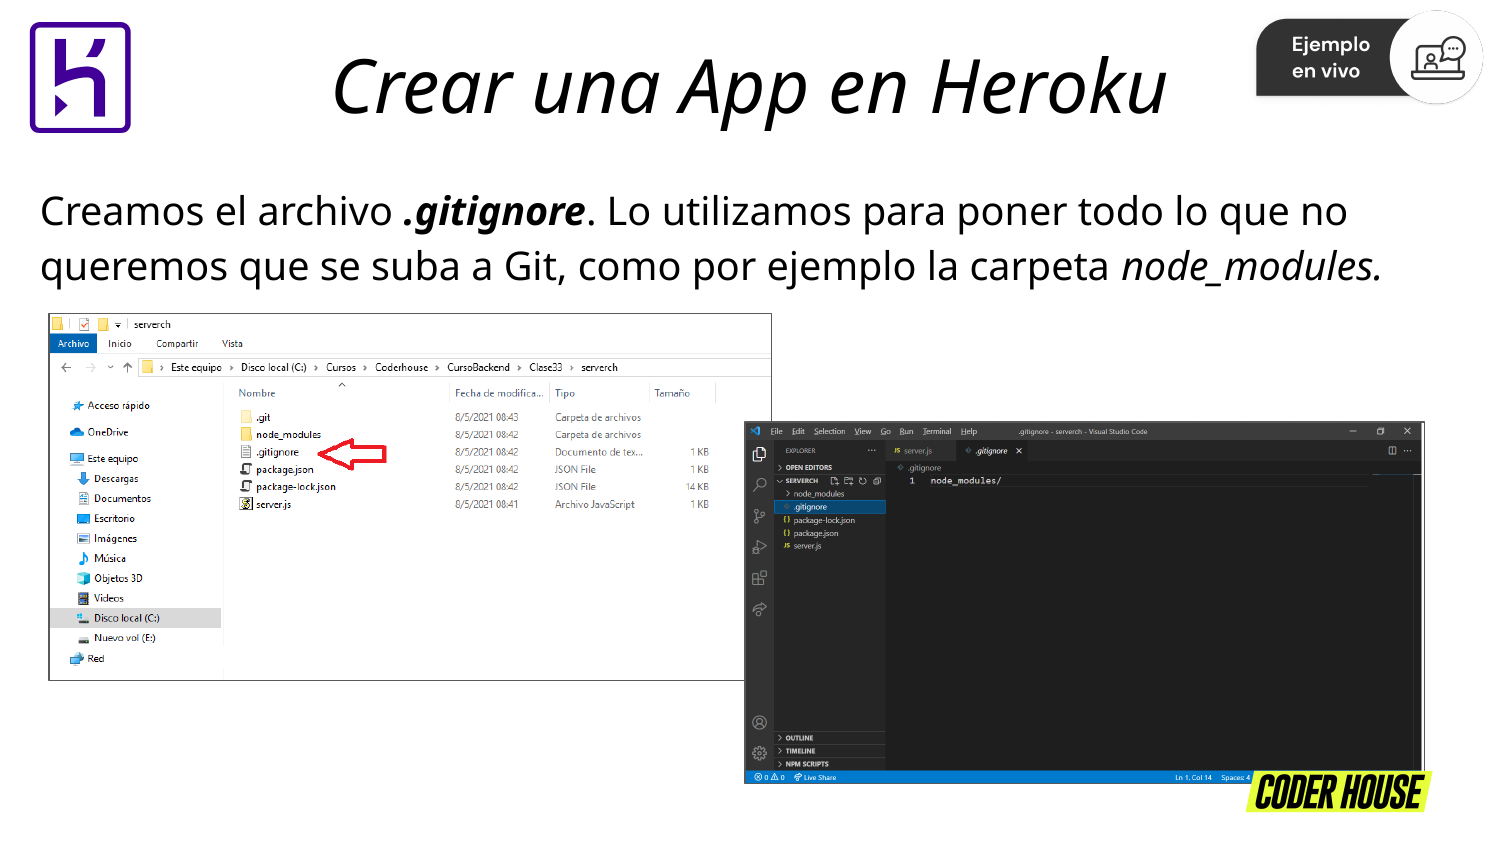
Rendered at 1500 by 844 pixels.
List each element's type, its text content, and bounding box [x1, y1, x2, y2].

picture [49, 313, 1437, 819]
text_box Crear una App en Heroku [193, 23, 1307, 149]
picture [1235, 4, 1500, 110]
text_box Creamos el archivo .gitignore. Lo utilizamos para poner todo lo que no queremos que se suba a Git, como por ejemplo la carpeta node_modules. [24, 163, 1412, 290]
picture [24, 21, 137, 134]
